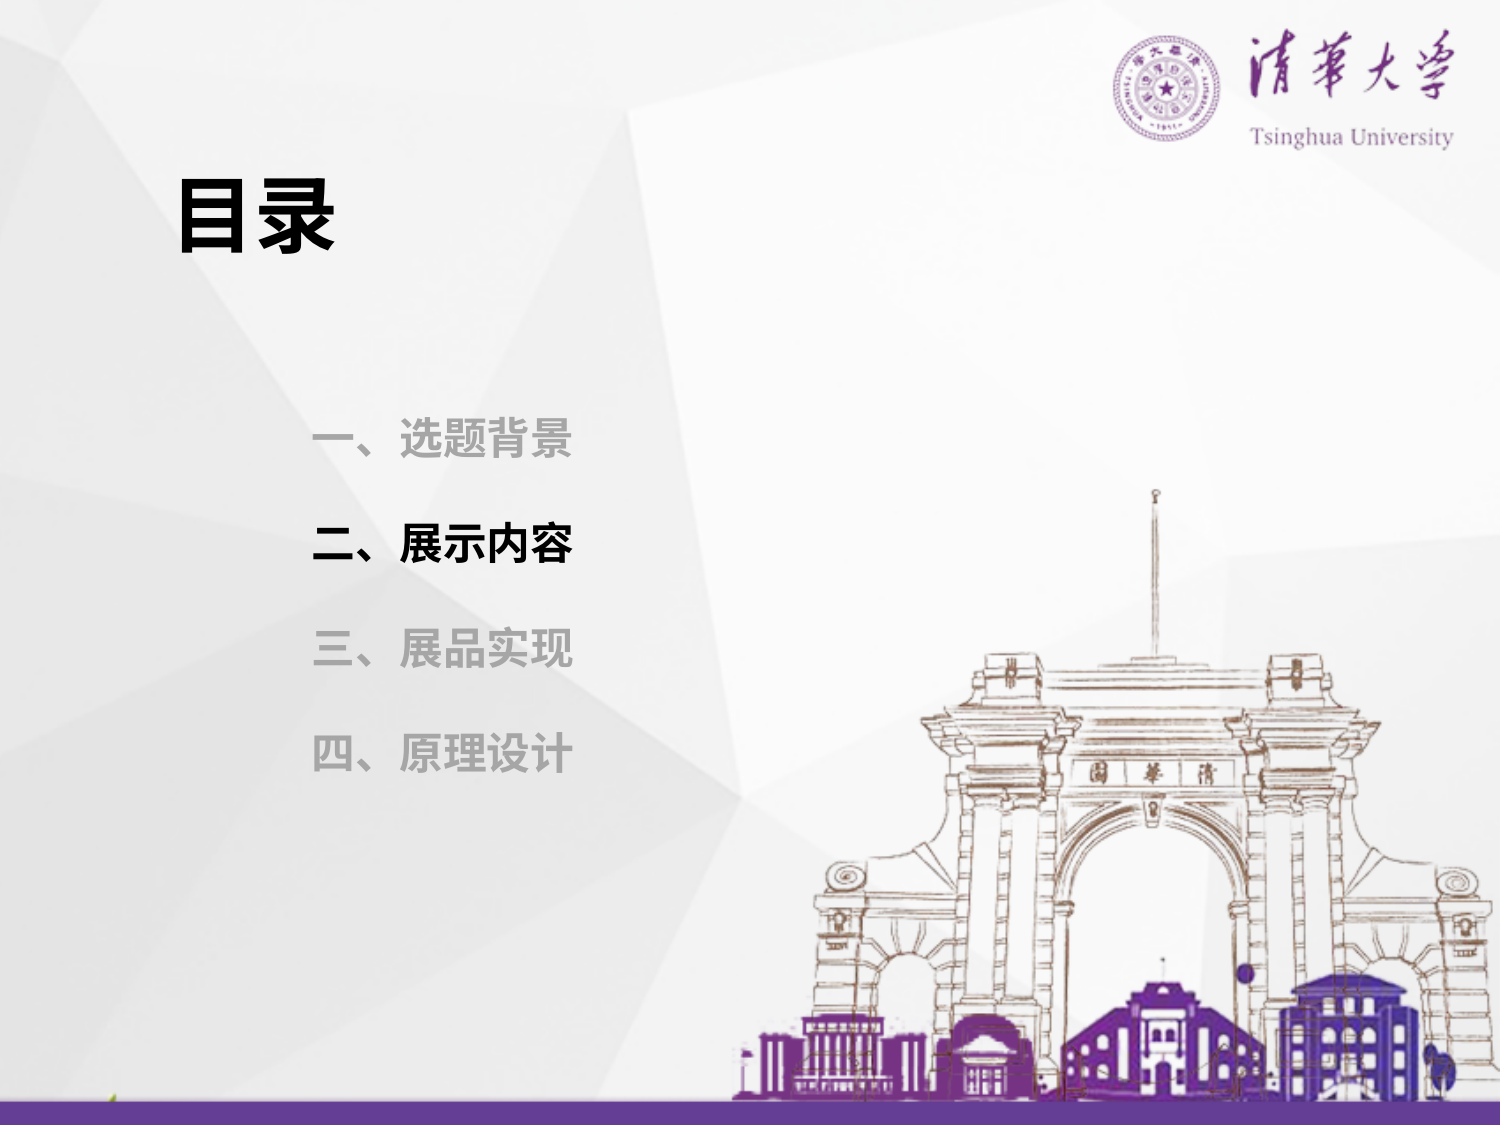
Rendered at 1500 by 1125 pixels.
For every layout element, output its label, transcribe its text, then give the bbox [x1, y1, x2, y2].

picture [0, 0, 1500, 1125]
text_box 目录 [155, 155, 359, 272]
text_box 一、选题背景 二、展示内容 三、展品实现 四、原理设计 [297, 350, 962, 786]
